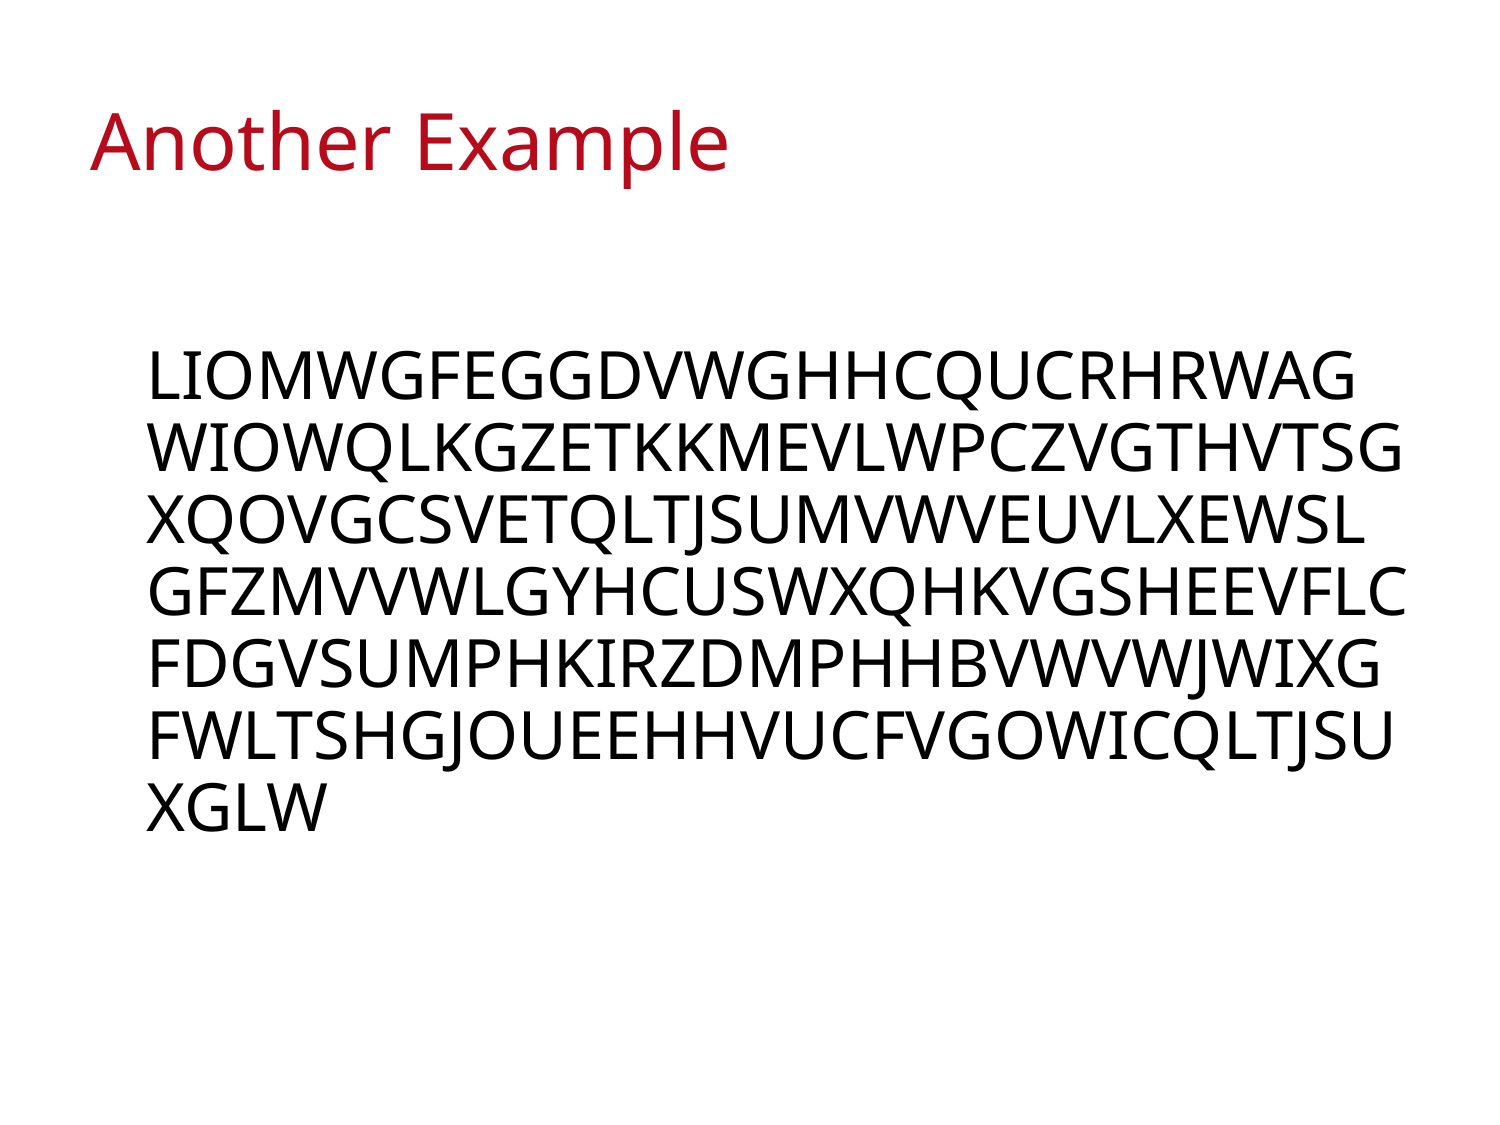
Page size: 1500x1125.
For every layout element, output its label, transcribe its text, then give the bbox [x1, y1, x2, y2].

list LIOMWGFEGGDVWGHHCQUCRHRWAGWIOWQLKGZETKKMEVLWPCZVGTHVTSGXQOVGCSVETQLTJSUMVWVEUVLXEWSLGFZMVVWLGYHCUSWXQHKVGSHEEVFLCFDGVSUMPHKIRZDMPHHBVWVWJWIXGFWLTSHGJOUEEHHVUCFVGOWICQLTJSUXGLW [75, 262, 1425, 1005]
title Another Example [75, 45, 1425, 233]
